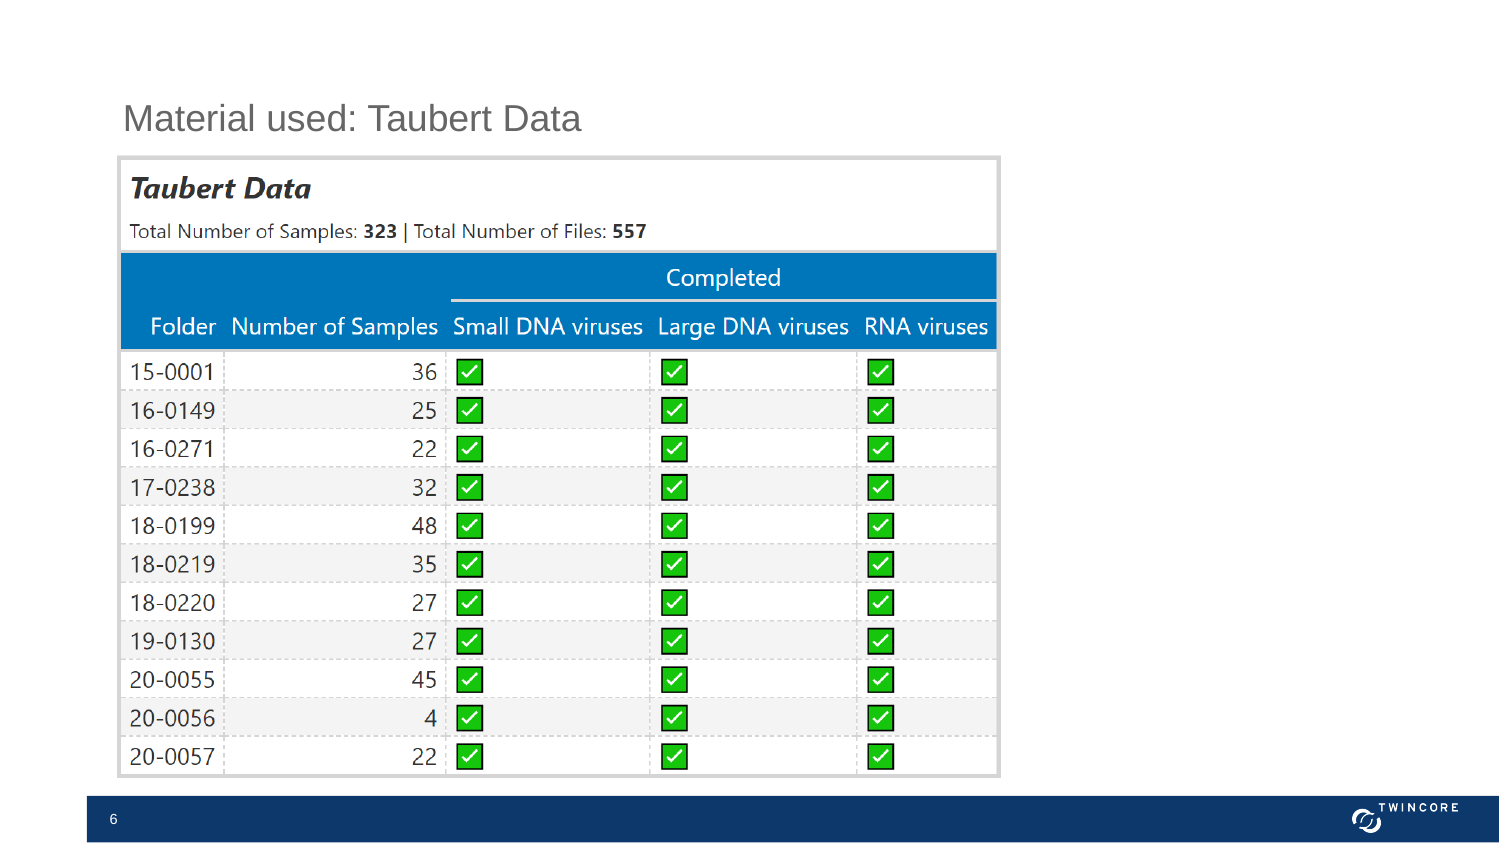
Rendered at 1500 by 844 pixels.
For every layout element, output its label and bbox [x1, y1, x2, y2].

picture [112, 150, 1006, 783]
picture [1352, 803, 1458, 833]
